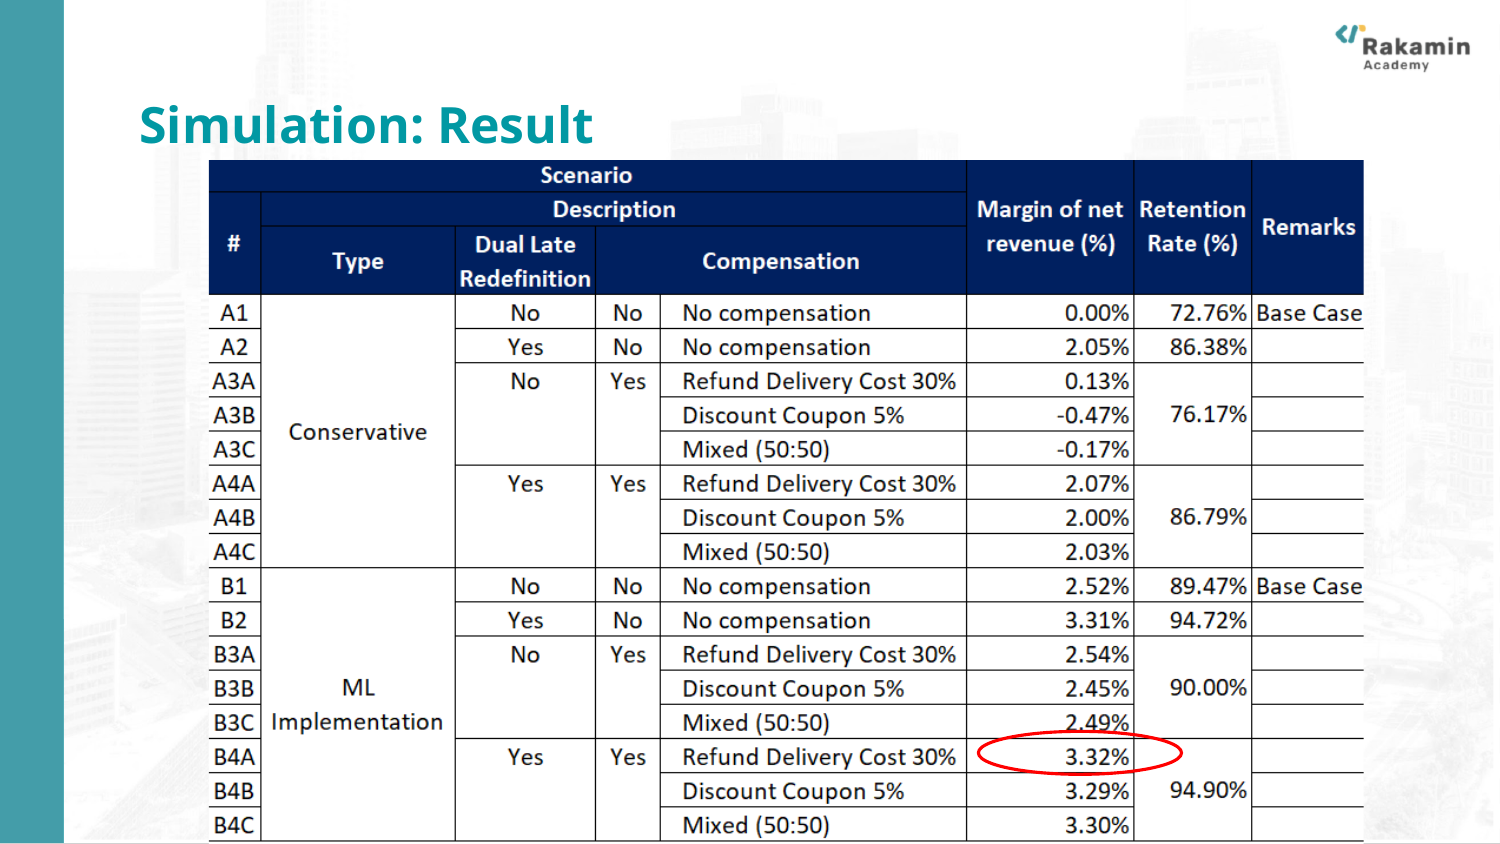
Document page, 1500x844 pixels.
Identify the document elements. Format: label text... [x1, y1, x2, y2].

text_box Simulation: Result [128, 85, 1033, 159]
picture [0, 0, 1500, 844]
